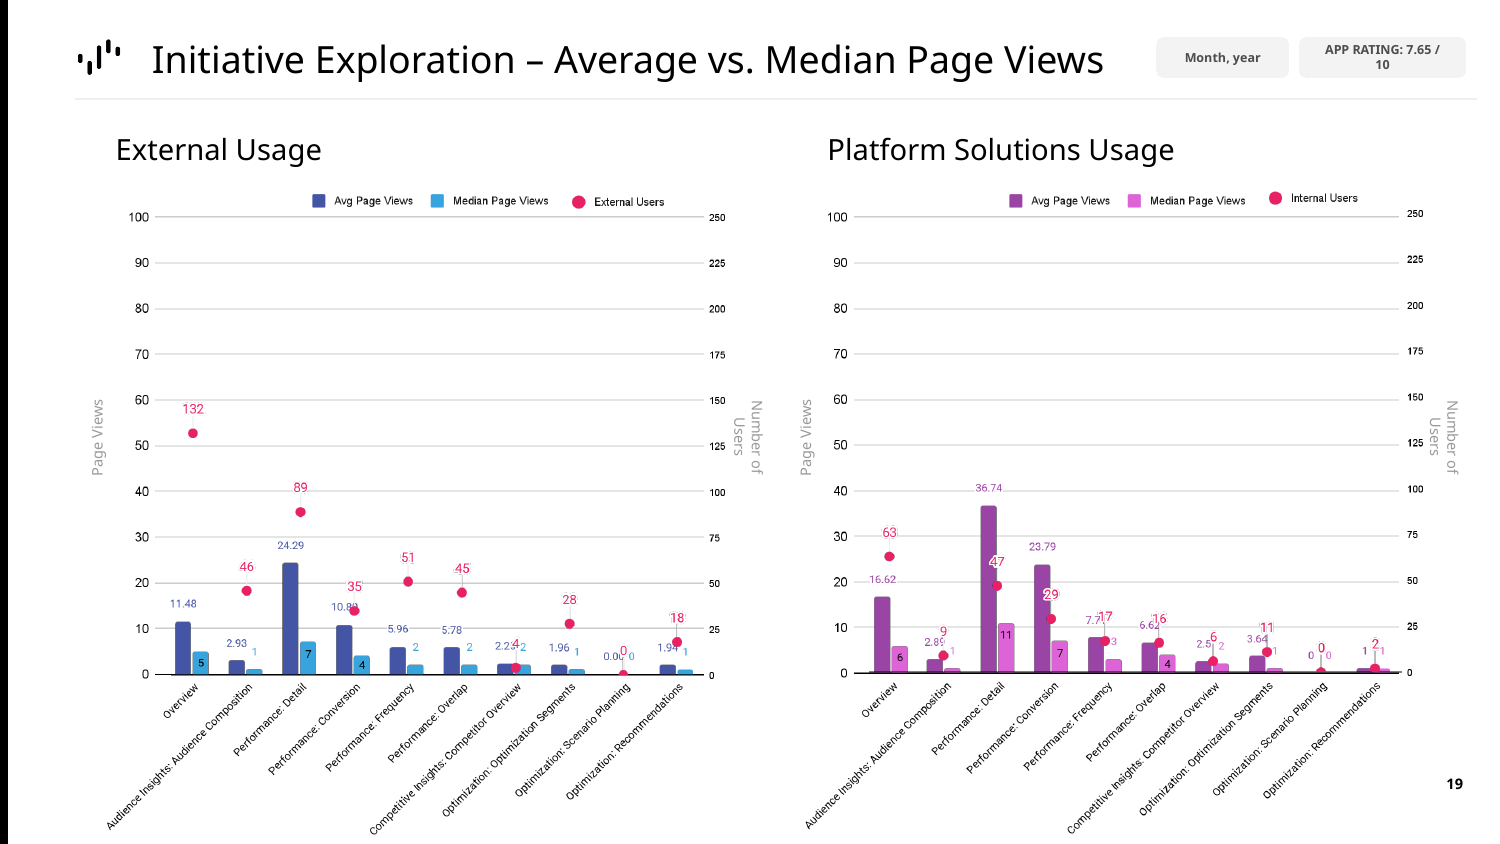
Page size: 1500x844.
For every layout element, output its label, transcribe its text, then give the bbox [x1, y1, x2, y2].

picture [767, 179, 1432, 842]
picture [54, 15, 144, 99]
text_box Platform Solutions Usage [812, 116, 1237, 177]
text_box Initiative Exploration – Average vs. Median Page Views [136, 18, 1229, 97]
text_box APP RATING: 7.65 / 10 [1299, 37, 1466, 78]
text_box Number of Users [1449, 379, 1475, 496]
slide_number ‹#› [1405, 760, 1463, 796]
text_box Number of Users [753, 379, 762, 496]
text_box External Usage [100, 116, 345, 177]
picture [72, 183, 734, 838]
text_box Month, year [1156, 37, 1289, 78]
